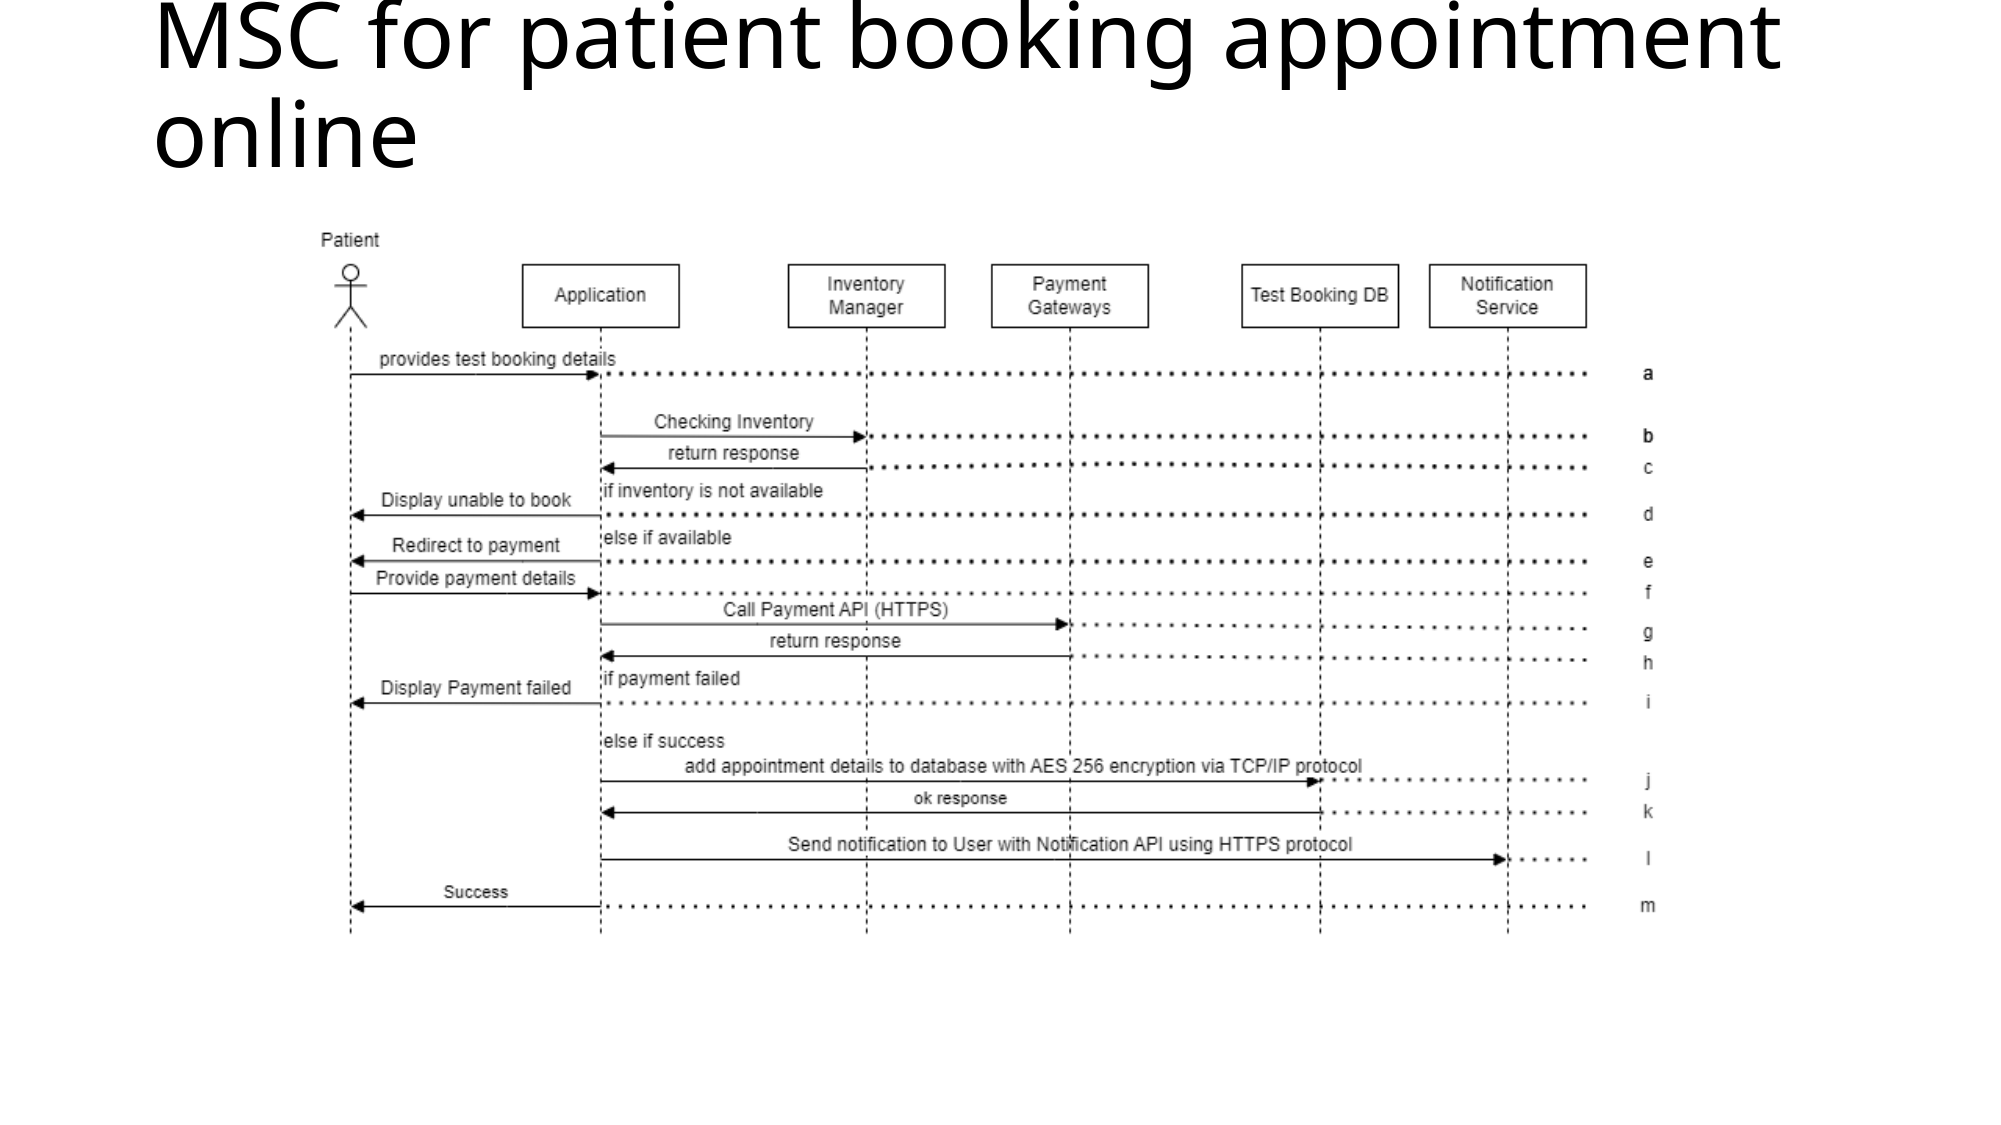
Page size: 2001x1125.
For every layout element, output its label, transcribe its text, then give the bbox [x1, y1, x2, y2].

title MSC for patient booking appointment online [137, 0, 1863, 177]
picture [272, 186, 1728, 939]
